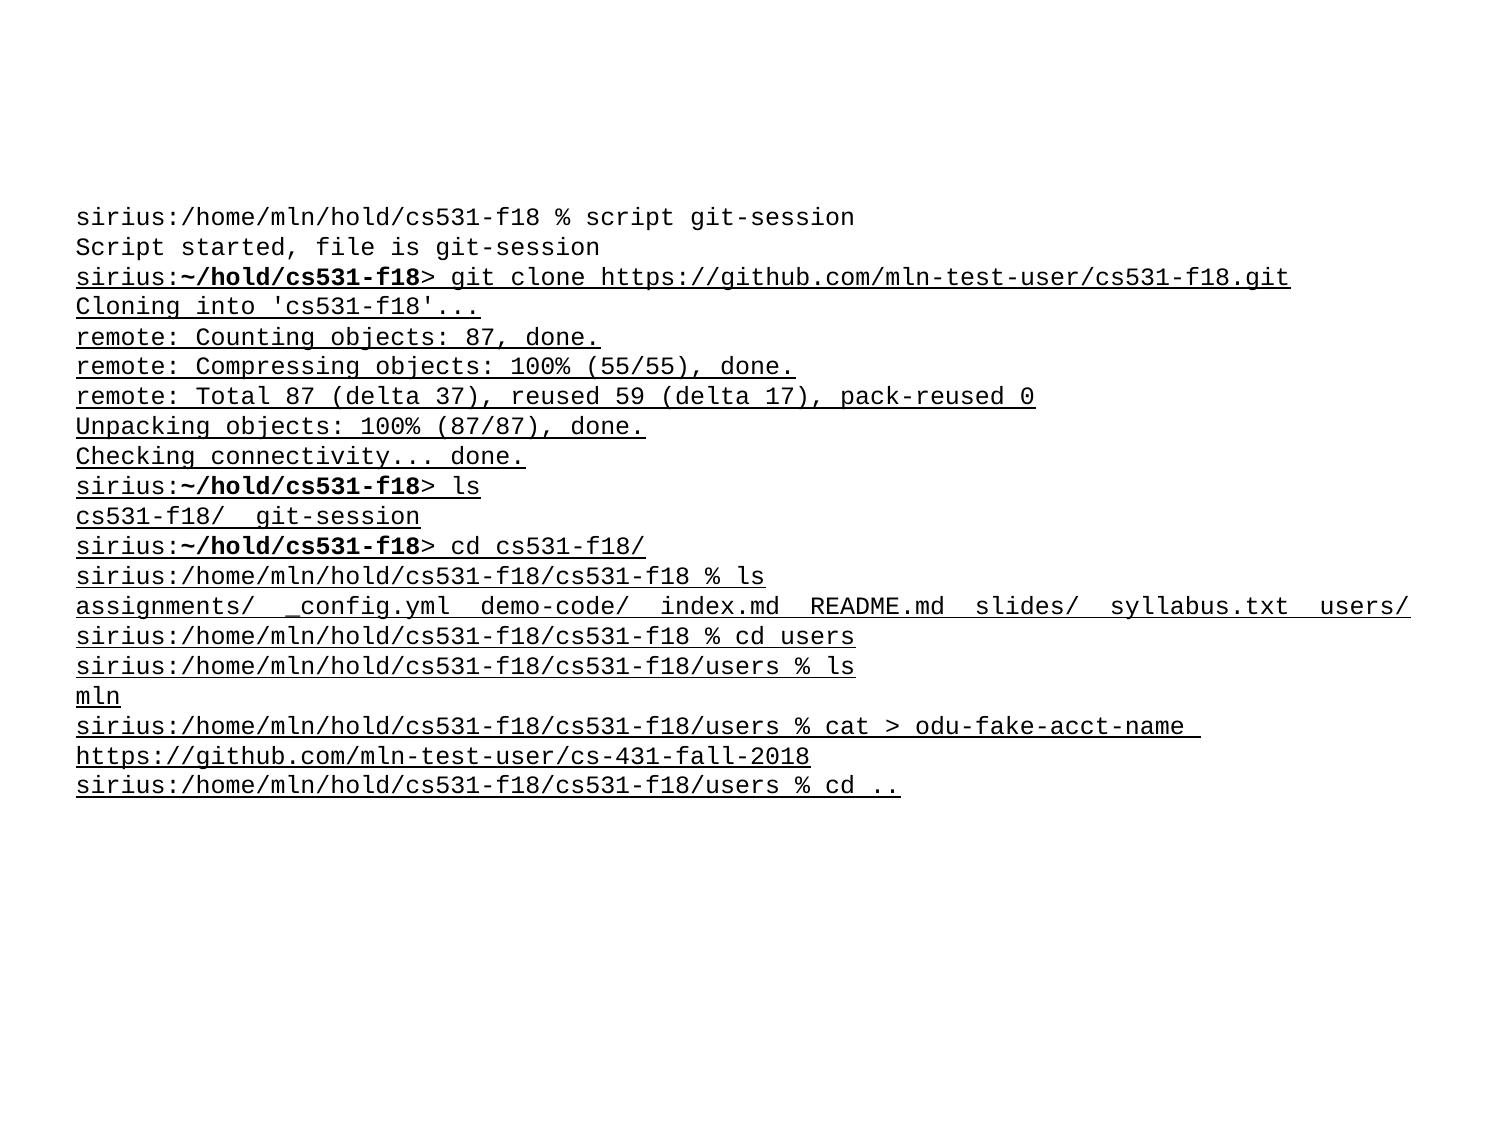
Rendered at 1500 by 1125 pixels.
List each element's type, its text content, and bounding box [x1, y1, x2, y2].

text_box sirius:/home/mln/hold/cs531-f18 % script git-session Script started, file is git-session sirius:~/hold/cs531-f18> git clone https://github.com/mln-test-user/cs531-f18.git Cloning into 'cs531-f18'... remote: Counting objects: 87, done. remote: Compressing objects: 100% (55/55), done. remote: Total 87 (delta 37), reused 59 (delta 17), pack-reused 0 Unpacking objects: 100% (87/87), done. Checking connectivity... done. sirius:~/hold/cs531-f18> ls cs531-f18/ git-session sirius:~/hold/cs531-f18> cd cs531-f18/ sirius:/home/mln/hold/cs531-f18/cs531-f18 % ls assignments/ _config.yml demo-code/ index.md README.md slides/ syllabus.txt users/ sirius:/home/mln/hold/cs531-f18/cs531-f18 % cd users sirius:/home/mln/hold/cs531-f18/cs531-f18/users % ls mln sirius:/home/mln/hold/cs531-f18/cs531-f18/users % cat > odu-fake-acct-name https://github.com/mln-test-user/cs-431-fall-2018 sirius:/home/mln/hold/cs531-f18/cs531-f18/users % cd .. [60, 192, 1426, 807]
